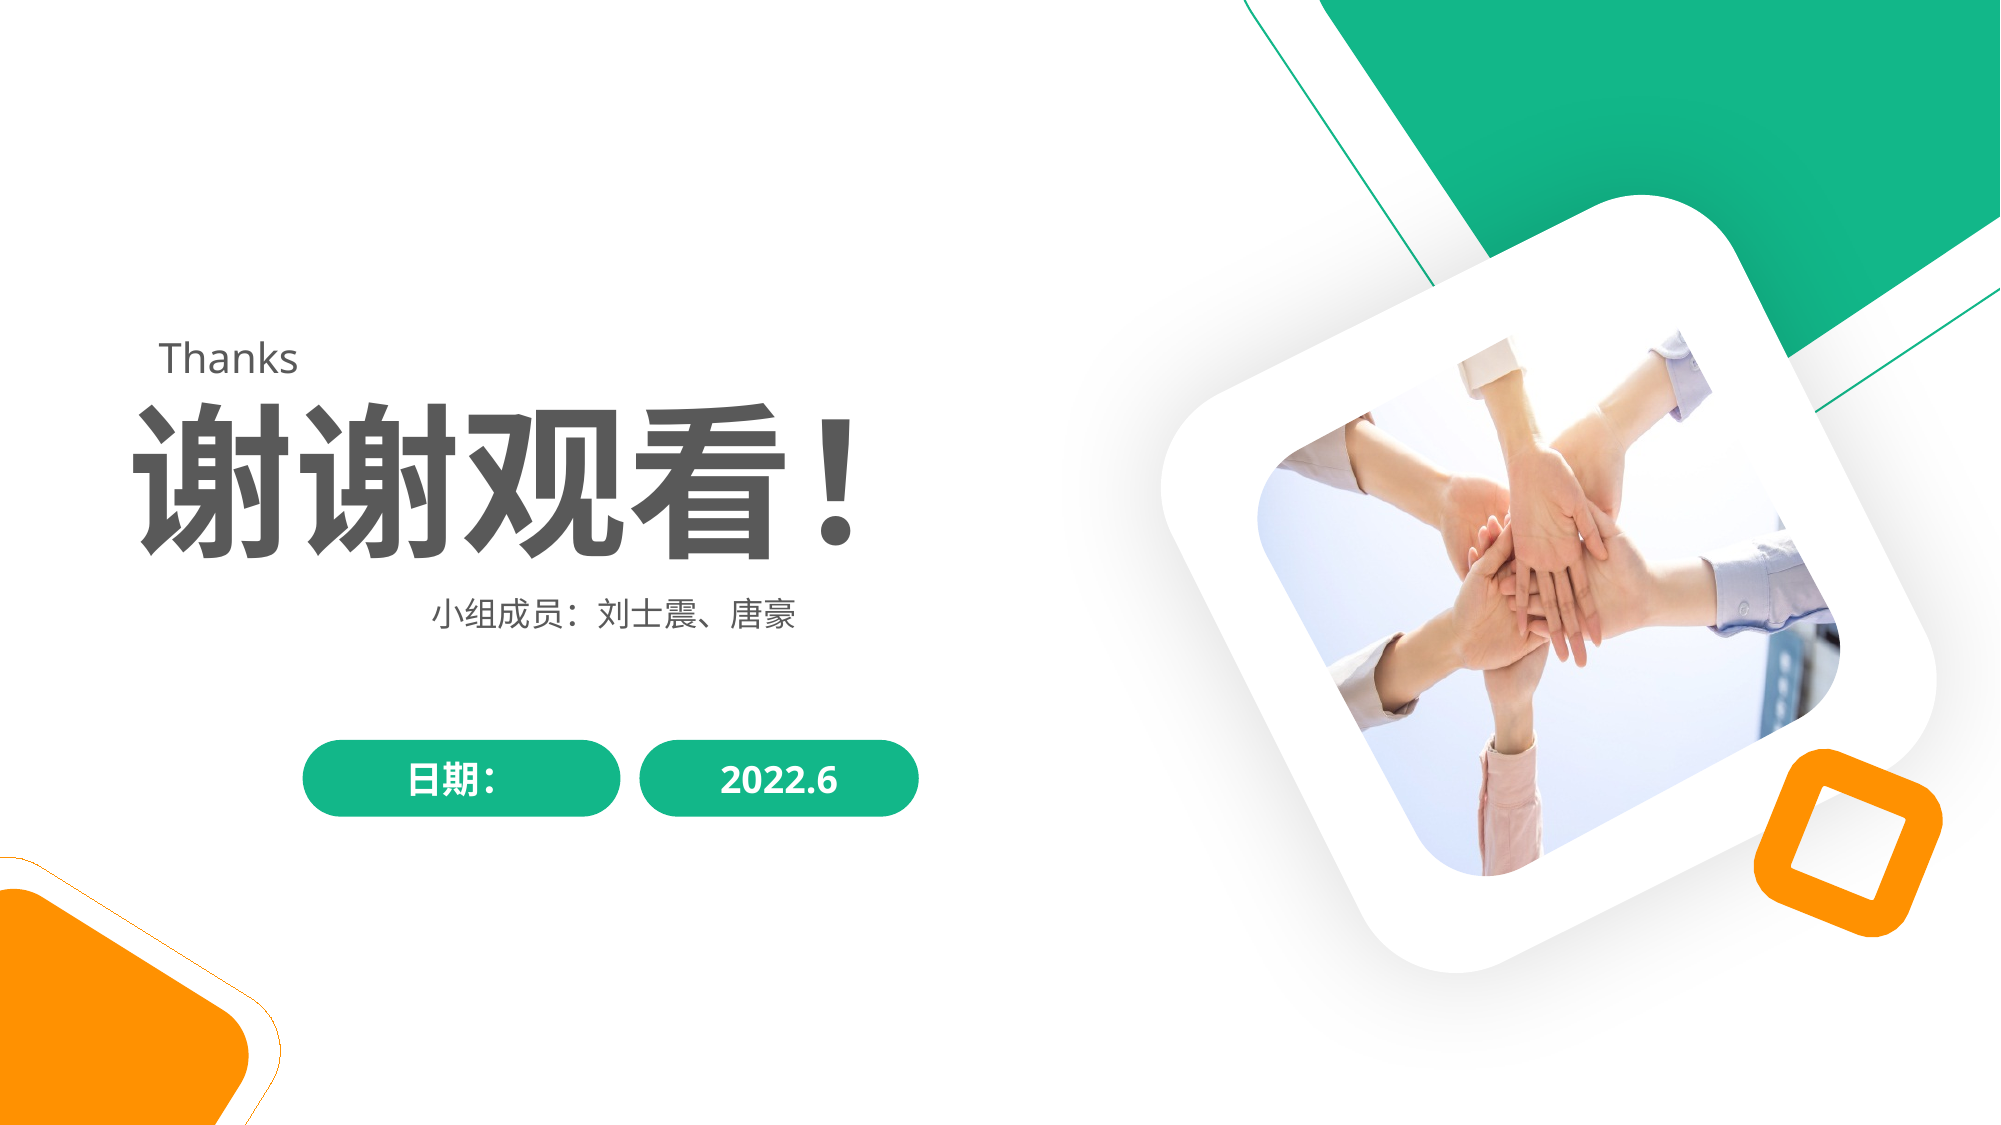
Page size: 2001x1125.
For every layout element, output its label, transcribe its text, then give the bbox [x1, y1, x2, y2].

text_box 小组成员：刘士震、唐豪 [103, 575, 1125, 641]
text_box 日期： [302, 739, 621, 817]
text_box Thanks [143, 324, 1117, 370]
text_box [0, 857, 281, 1125]
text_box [1258, 260, 1889, 1008]
text_box 2022.6 [639, 739, 919, 817]
text_box 谢谢观看！ [113, 370, 1193, 585]
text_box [1329, 0, 2000, 394]
